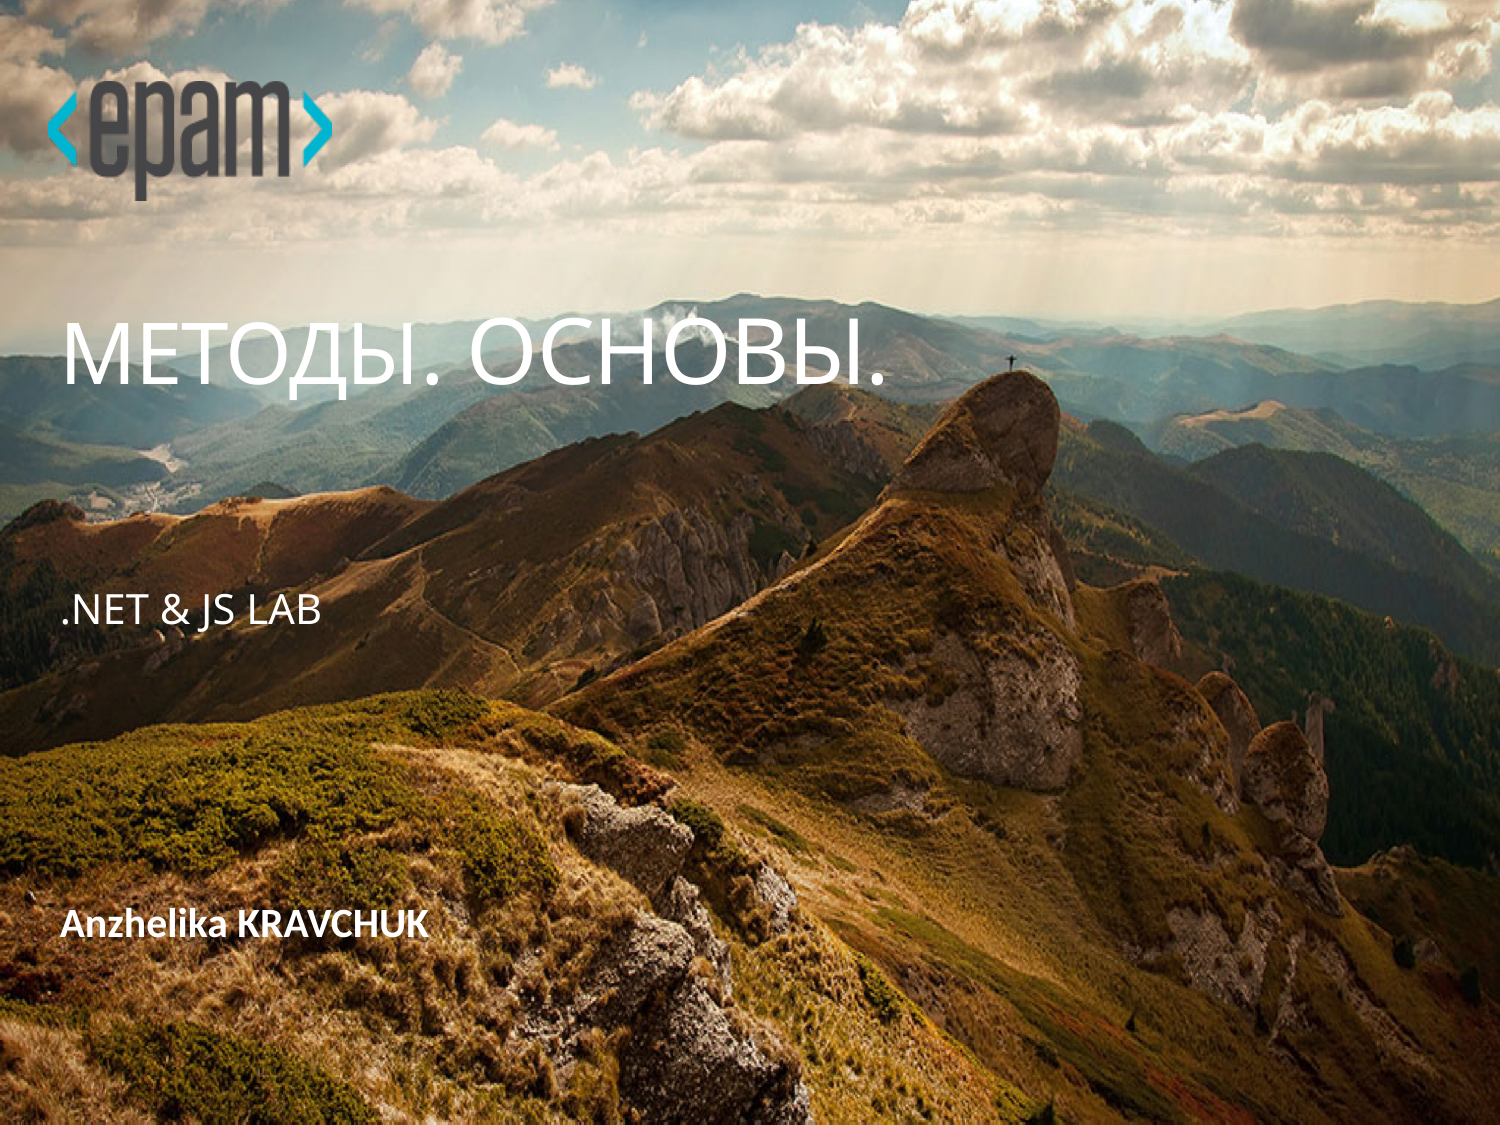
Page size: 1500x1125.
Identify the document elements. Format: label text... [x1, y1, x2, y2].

picture [0, 0, 1500, 1125]
list Anzhelika KRAVCHUK [48, 895, 676, 957]
list .NET & JS Lab [48, 584, 413, 645]
list Методы. Основы. [48, 310, 1443, 473]
